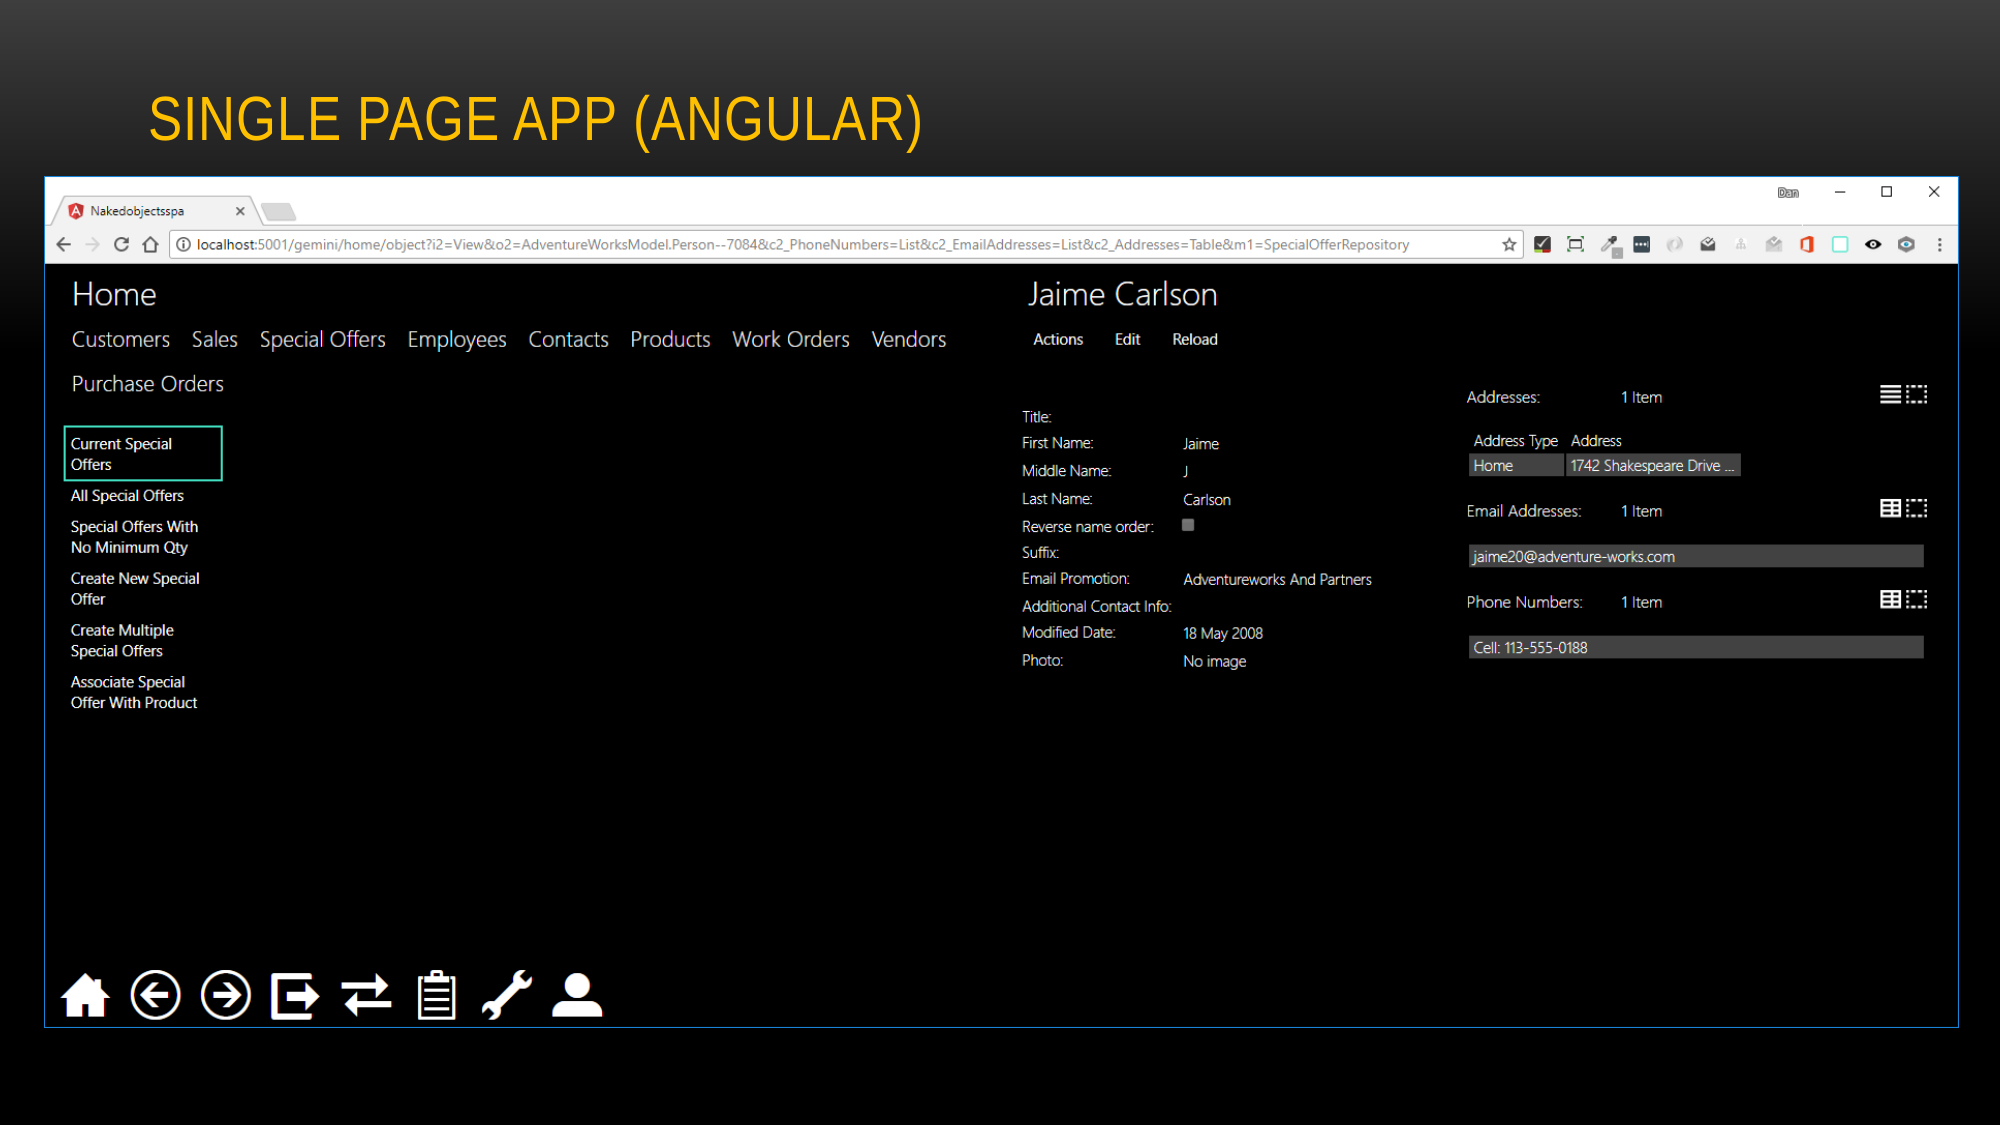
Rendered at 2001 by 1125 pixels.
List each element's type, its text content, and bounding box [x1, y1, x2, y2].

picture [0, 0, 2000, 1125]
title Single page app (angular) [133, 45, 1867, 161]
